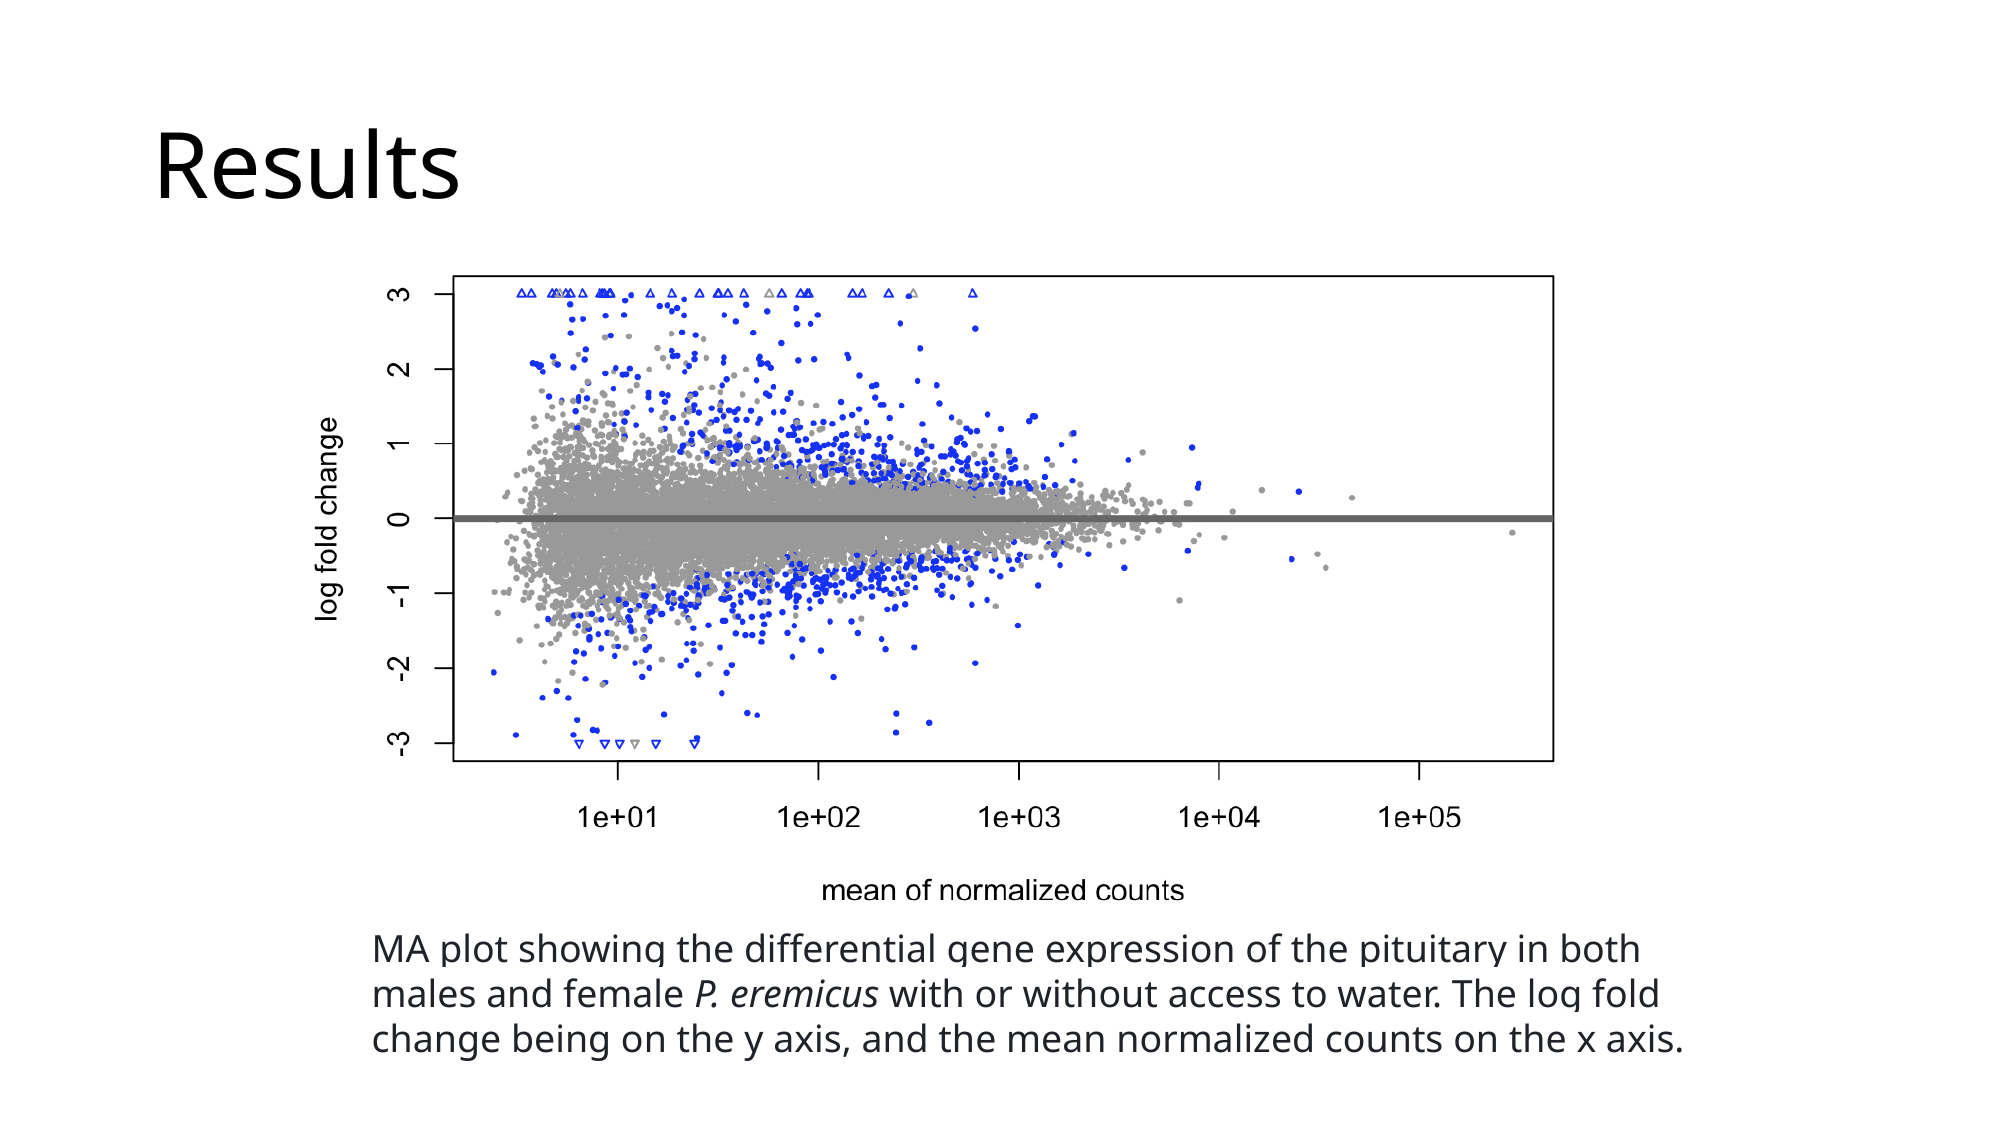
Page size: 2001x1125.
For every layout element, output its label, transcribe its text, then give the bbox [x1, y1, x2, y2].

text_box MA plot showing the differential gene expression of the pituitary in both males and female P. eremicus with or without access to water. The log fold change being on the y axis, and the mean normalized counts on the x axis. [356, 917, 1759, 1067]
title Results [137, 59, 1863, 278]
picture [297, 207, 1574, 918]
